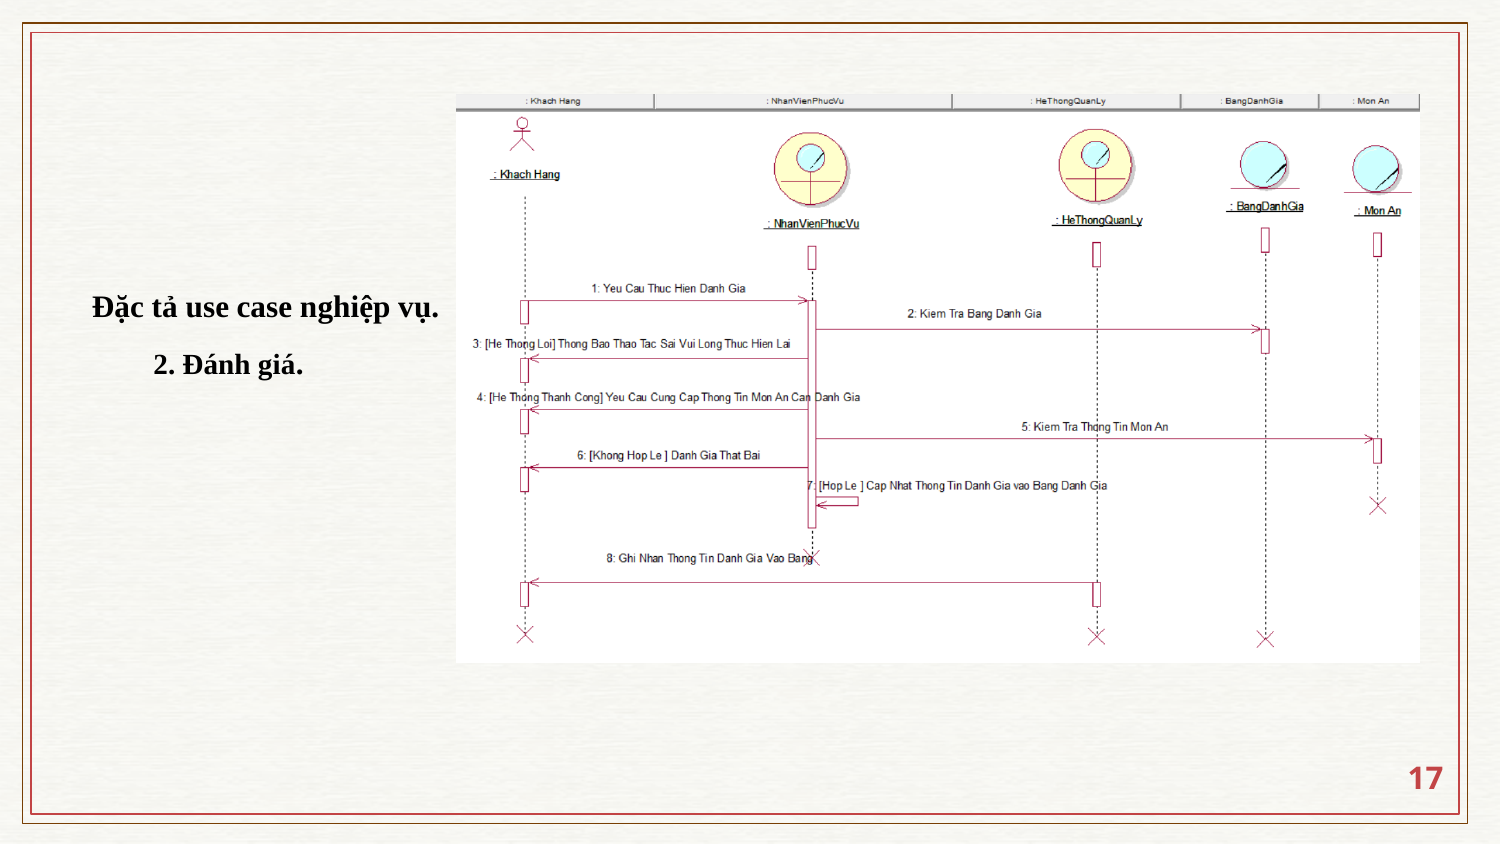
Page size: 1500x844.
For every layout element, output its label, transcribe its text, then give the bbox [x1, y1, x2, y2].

text_box 17 [1392, 751, 1464, 803]
text_box 2. Đánh giá. [138, 336, 319, 389]
text_box Đặc tả use case nghiệp vụ. [2, 260, 451, 331]
picture [0, 0, 1500, 844]
